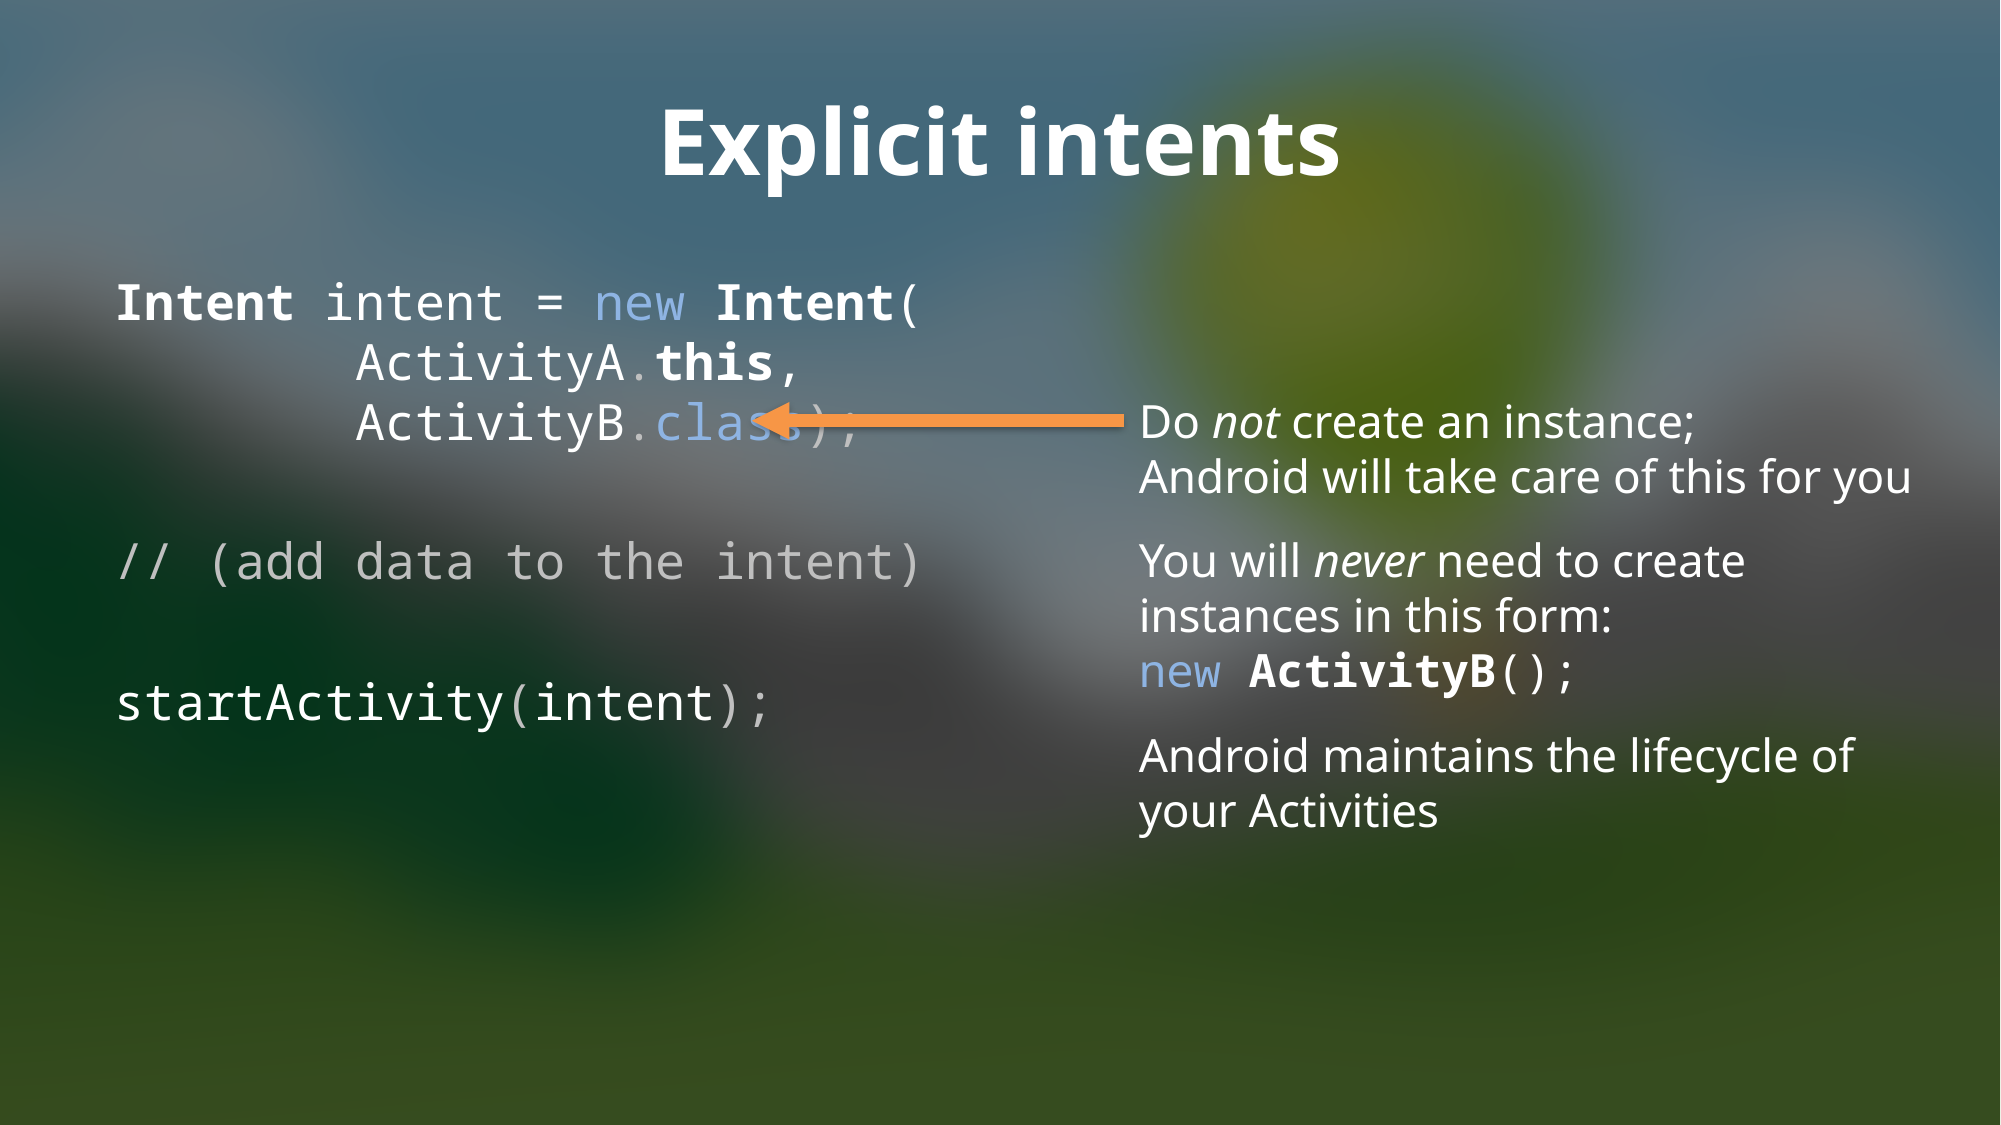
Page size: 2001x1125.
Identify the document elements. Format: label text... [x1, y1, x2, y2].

picture [0, 0, 2001, 1125]
text_box Android maintains the lifecycle of your Activities [1123, 719, 1900, 845]
list Intent intent = new Intent( ActivityA.this, ActivityB.class); // (add data to the intent) startActivity(intent); [99, 262, 1900, 1005]
text_box You will never need to create instances in this form: new ActivityB(); [1123, 524, 1900, 705]
title Explicit intents [99, 45, 1900, 233]
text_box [751, 385, 1998, 512]
